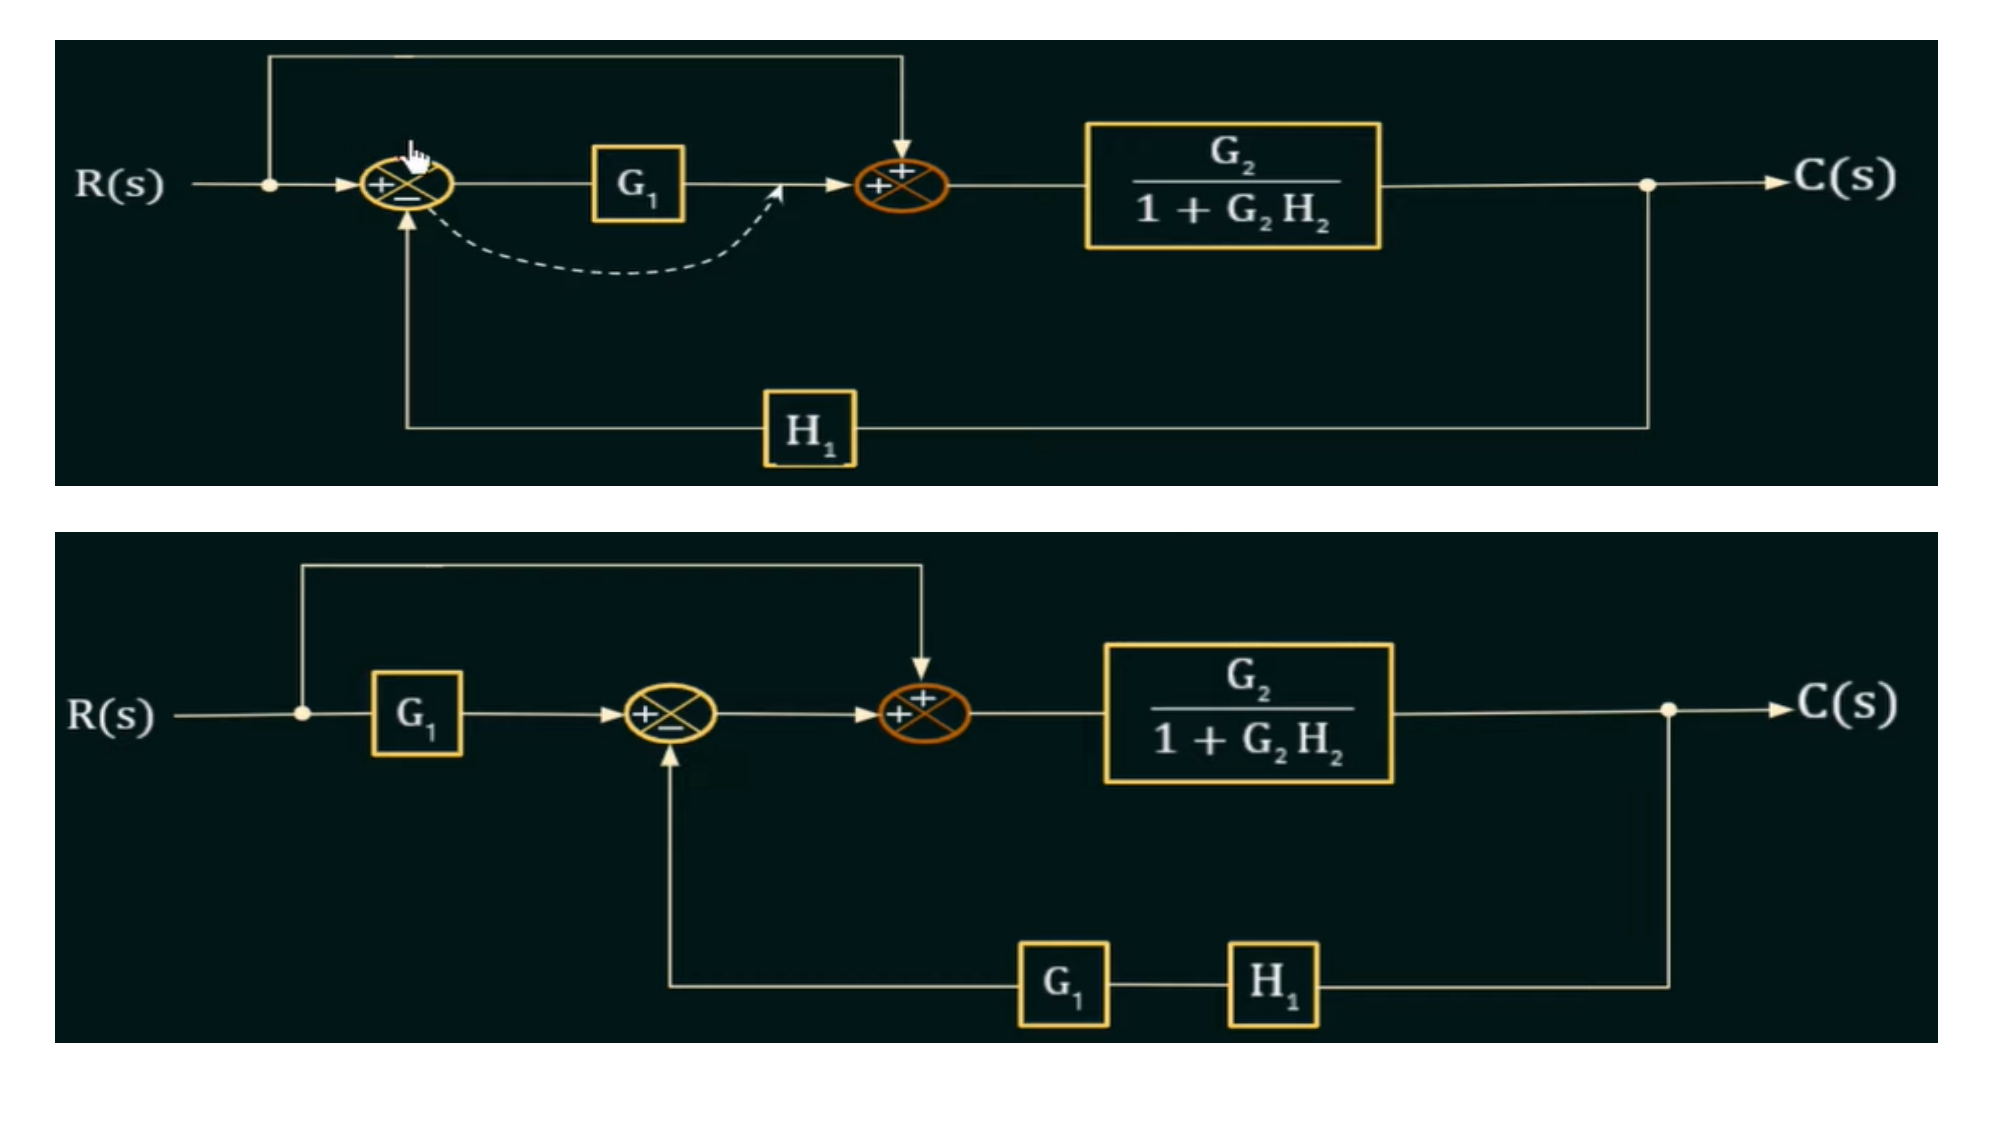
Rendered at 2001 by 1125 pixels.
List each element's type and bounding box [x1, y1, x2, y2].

picture [55, 40, 1938, 486]
picture [55, 532, 1938, 1043]
